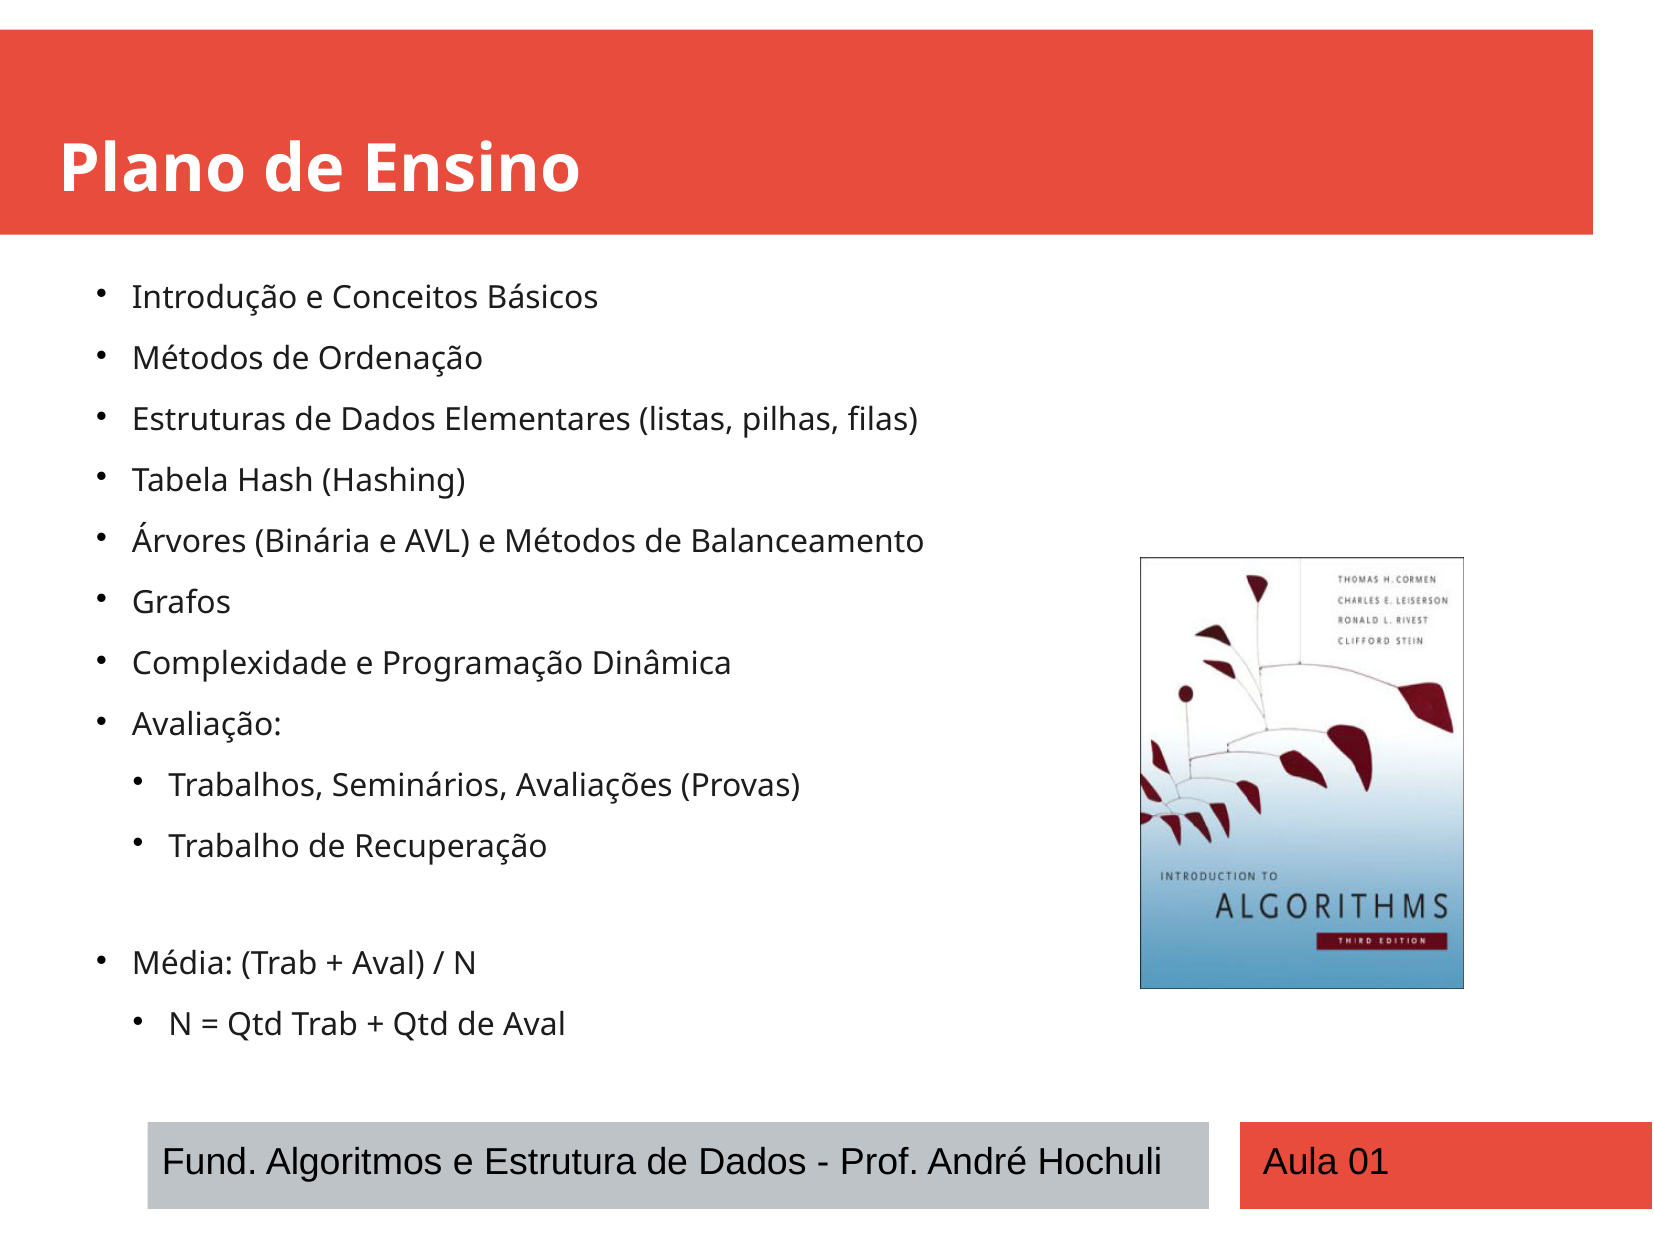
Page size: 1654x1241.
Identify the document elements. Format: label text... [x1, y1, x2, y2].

text_box Introdução e Conceitos Básicos Métodos de Ordenação Estruturas de Dados Elementares (listas, pilhas, filas) Tabela Hash (Hashing) Árvores (Binária e AVL) e Métodos de Balanceamento Grafos Complexidade e Programação Dinâmica Avaliação: Trabalhos, Seminários, Avaliações (Provas) Trabalho de Recuperação Média: (Trab + Aval) / N N = Qtd Trab + Qtd de Aval [59, 276, 1564, 1043]
text_box Aula 01 [1248, 1129, 1622, 1188]
picture [1139, 557, 1464, 990]
text_box Fund. Algoritmos e Estrutura de Dados - Prof. André Hochuli [147, 1129, 1204, 1188]
text_box Plano de Ensino [59, 59, 1593, 206]
